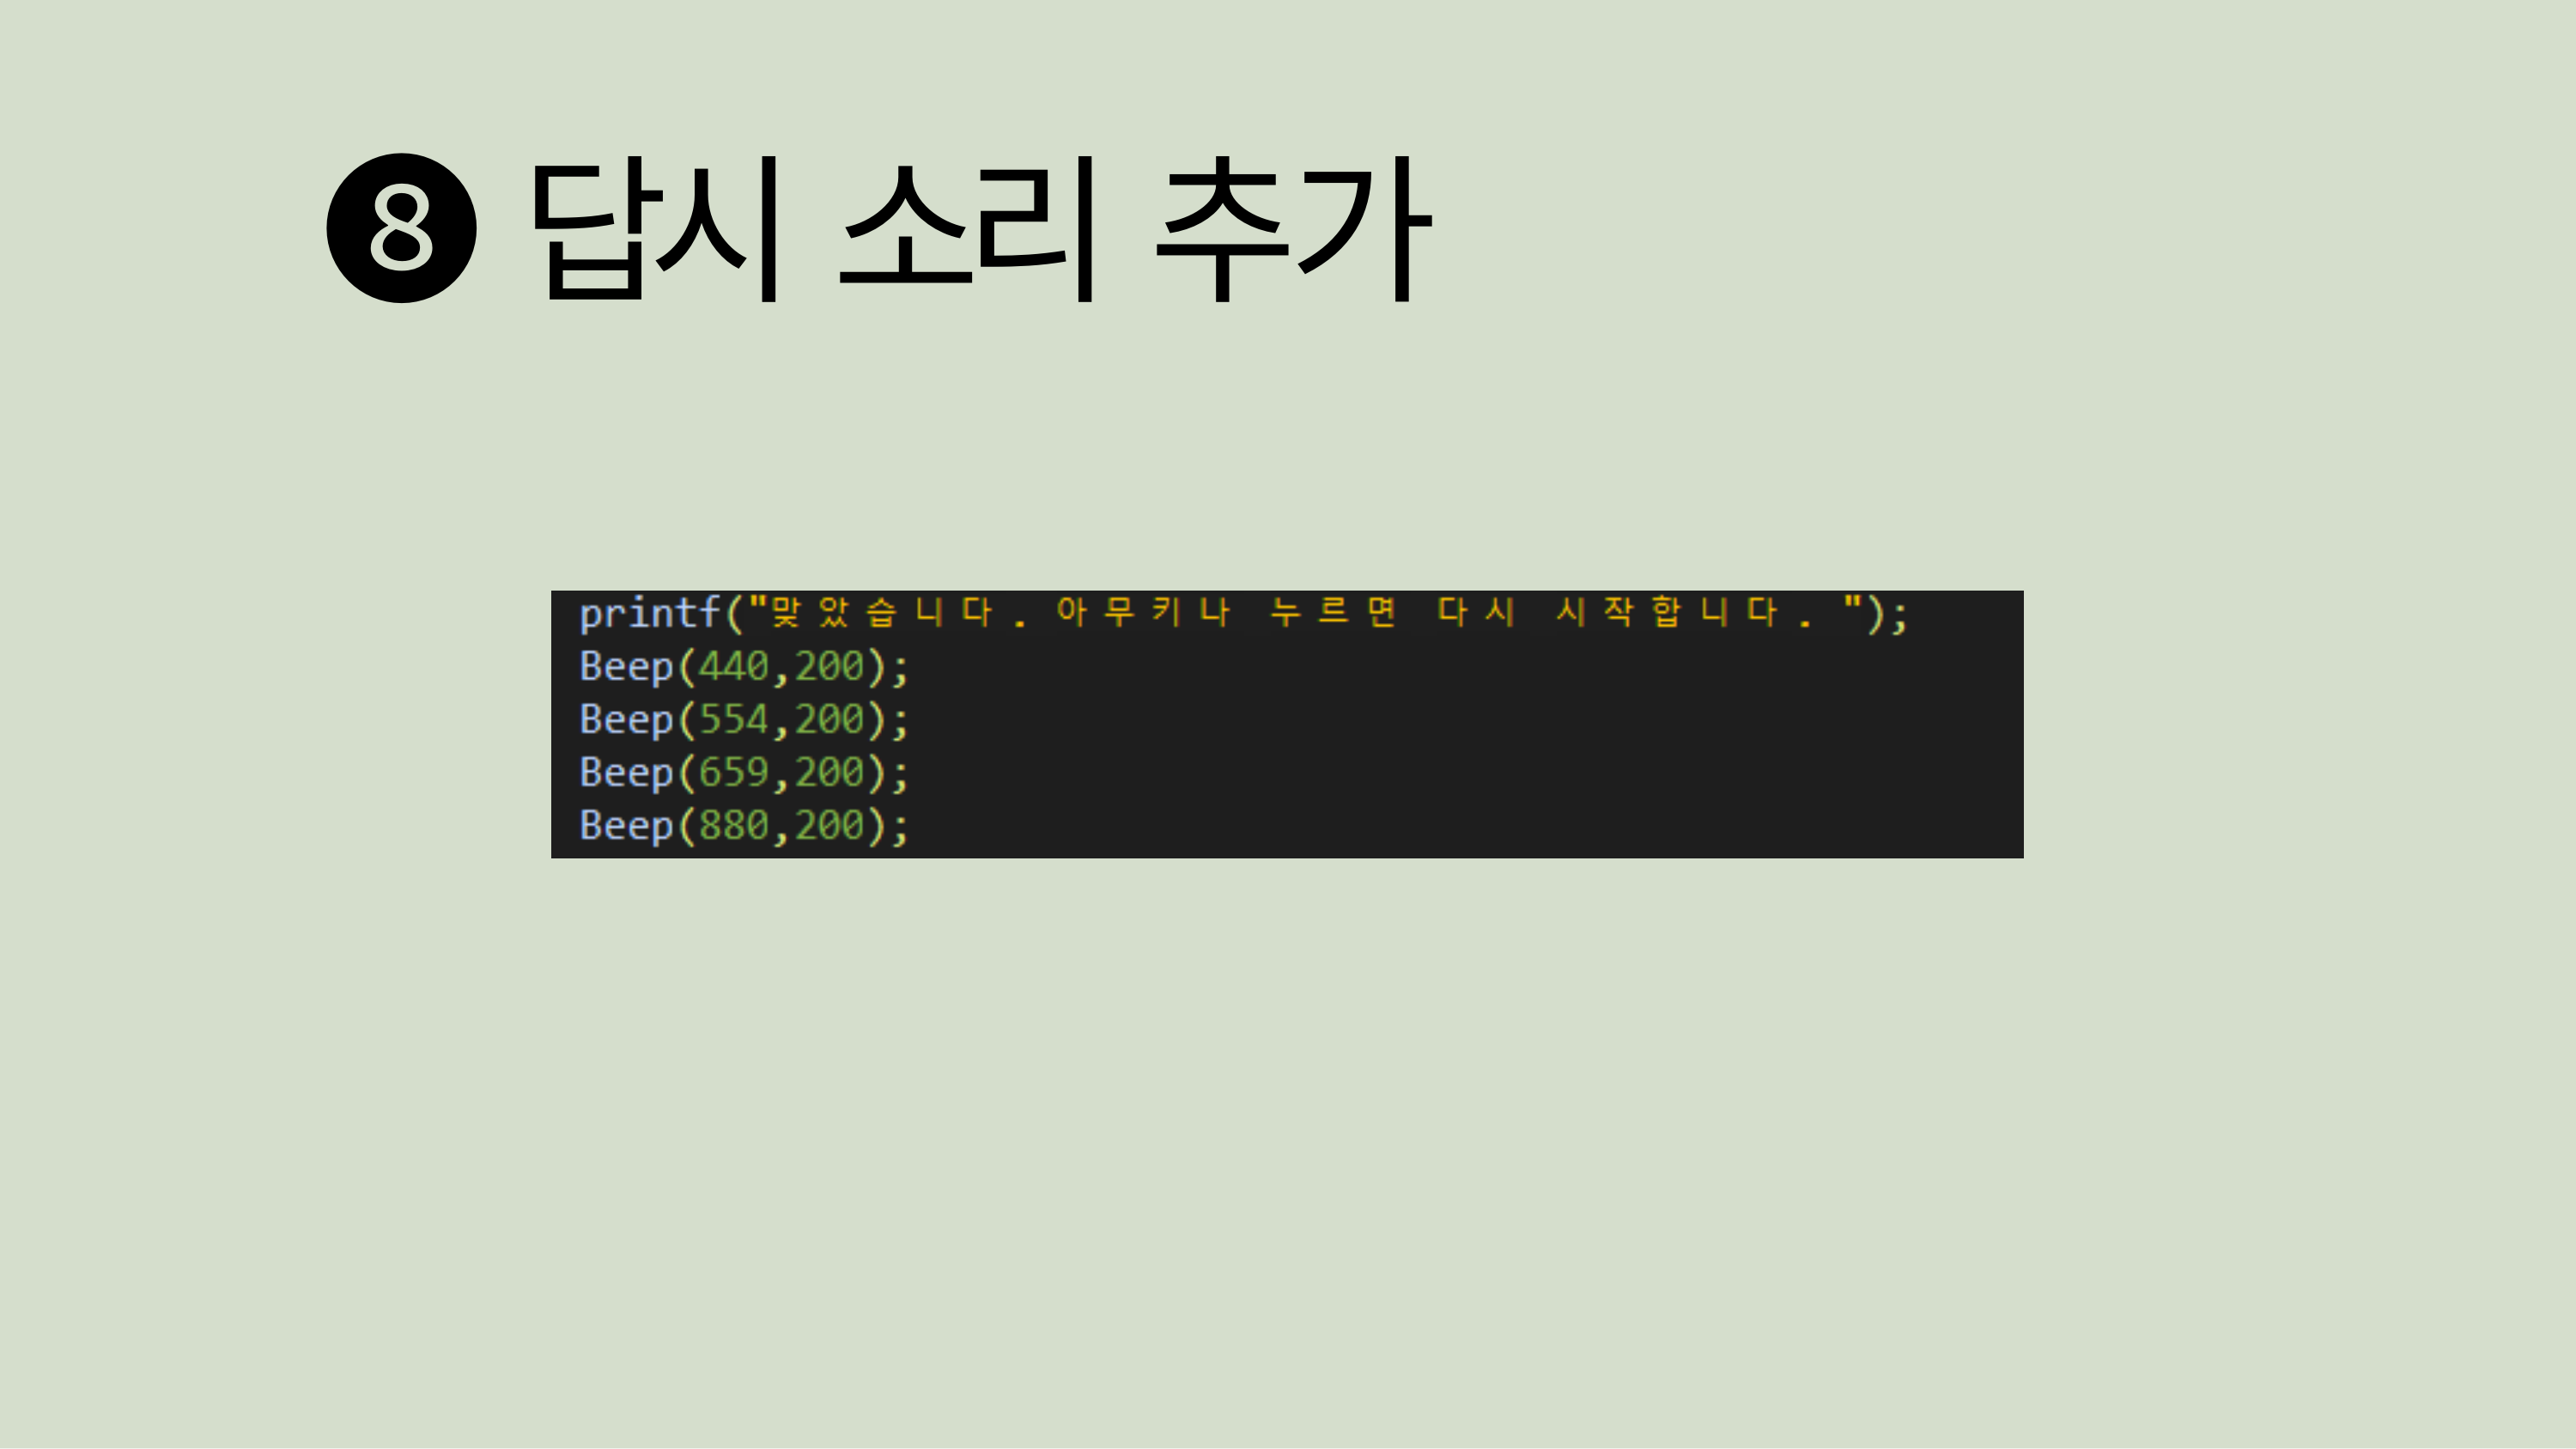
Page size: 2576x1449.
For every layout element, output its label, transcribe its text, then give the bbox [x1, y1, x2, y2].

title ❽답시 소리 추가 [319, 126, 1443, 371]
picture [551, 591, 2025, 858]
